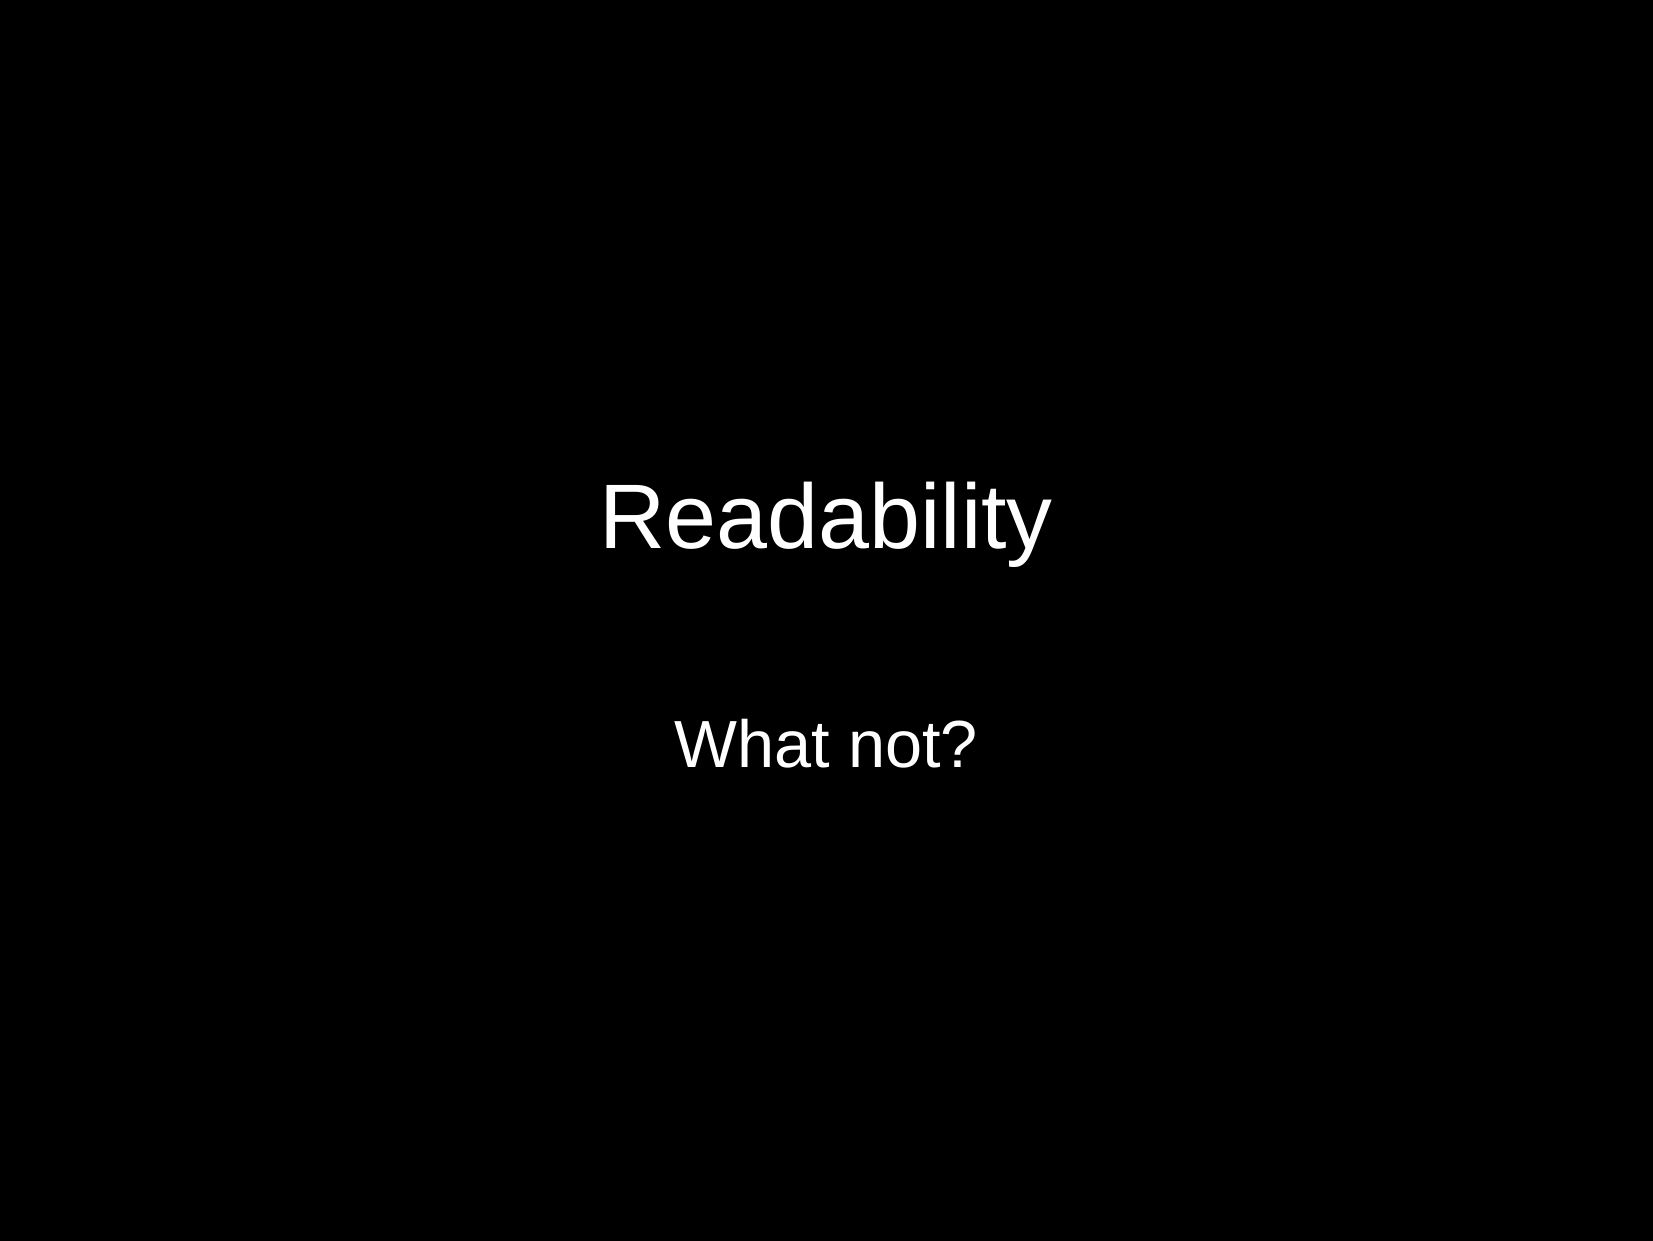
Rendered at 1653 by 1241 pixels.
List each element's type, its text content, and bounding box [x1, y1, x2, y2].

subtitle What not? [247, 703, 1405, 1021]
title Readability [123, 385, 1529, 652]
